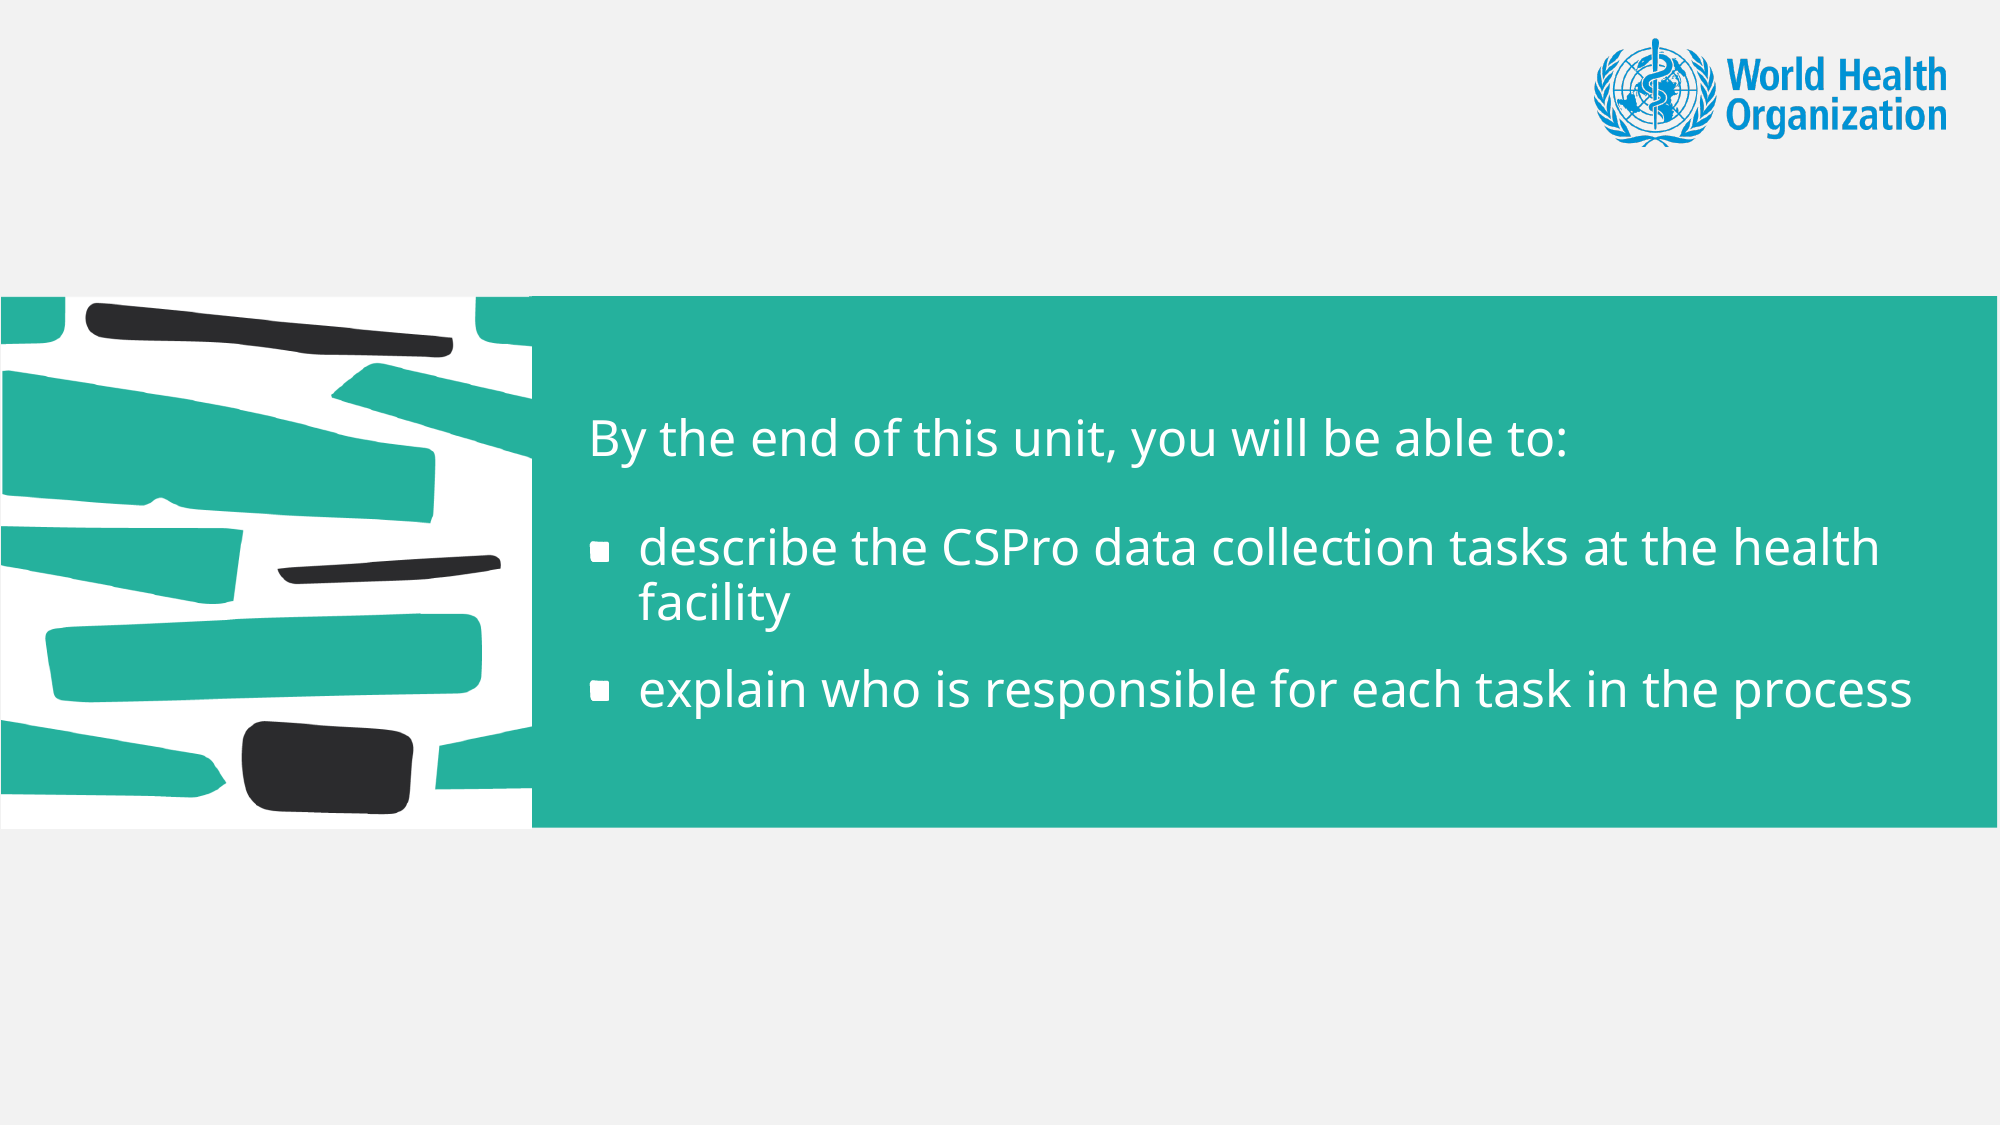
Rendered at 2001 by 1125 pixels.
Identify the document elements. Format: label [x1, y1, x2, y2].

picture [589, 541, 609, 562]
picture [1640, 67, 1654, 77]
picture [1602, 97, 1608, 108]
picture [1594, 103, 1646, 147]
picture [1618, 105, 1629, 117]
picture [589, 680, 609, 701]
picture [1632, 92, 1641, 105]
picture [1594, 38, 1946, 147]
picture [1658, 50, 1682, 71]
picture [1624, 64, 1638, 99]
picture [1675, 71, 1687, 110]
picture [1628, 50, 1652, 64]
picture [1669, 73, 1679, 106]
picture [1647, 140, 1664, 147]
text_box [0, 296, 1998, 829]
picture [1632, 75, 1643, 89]
